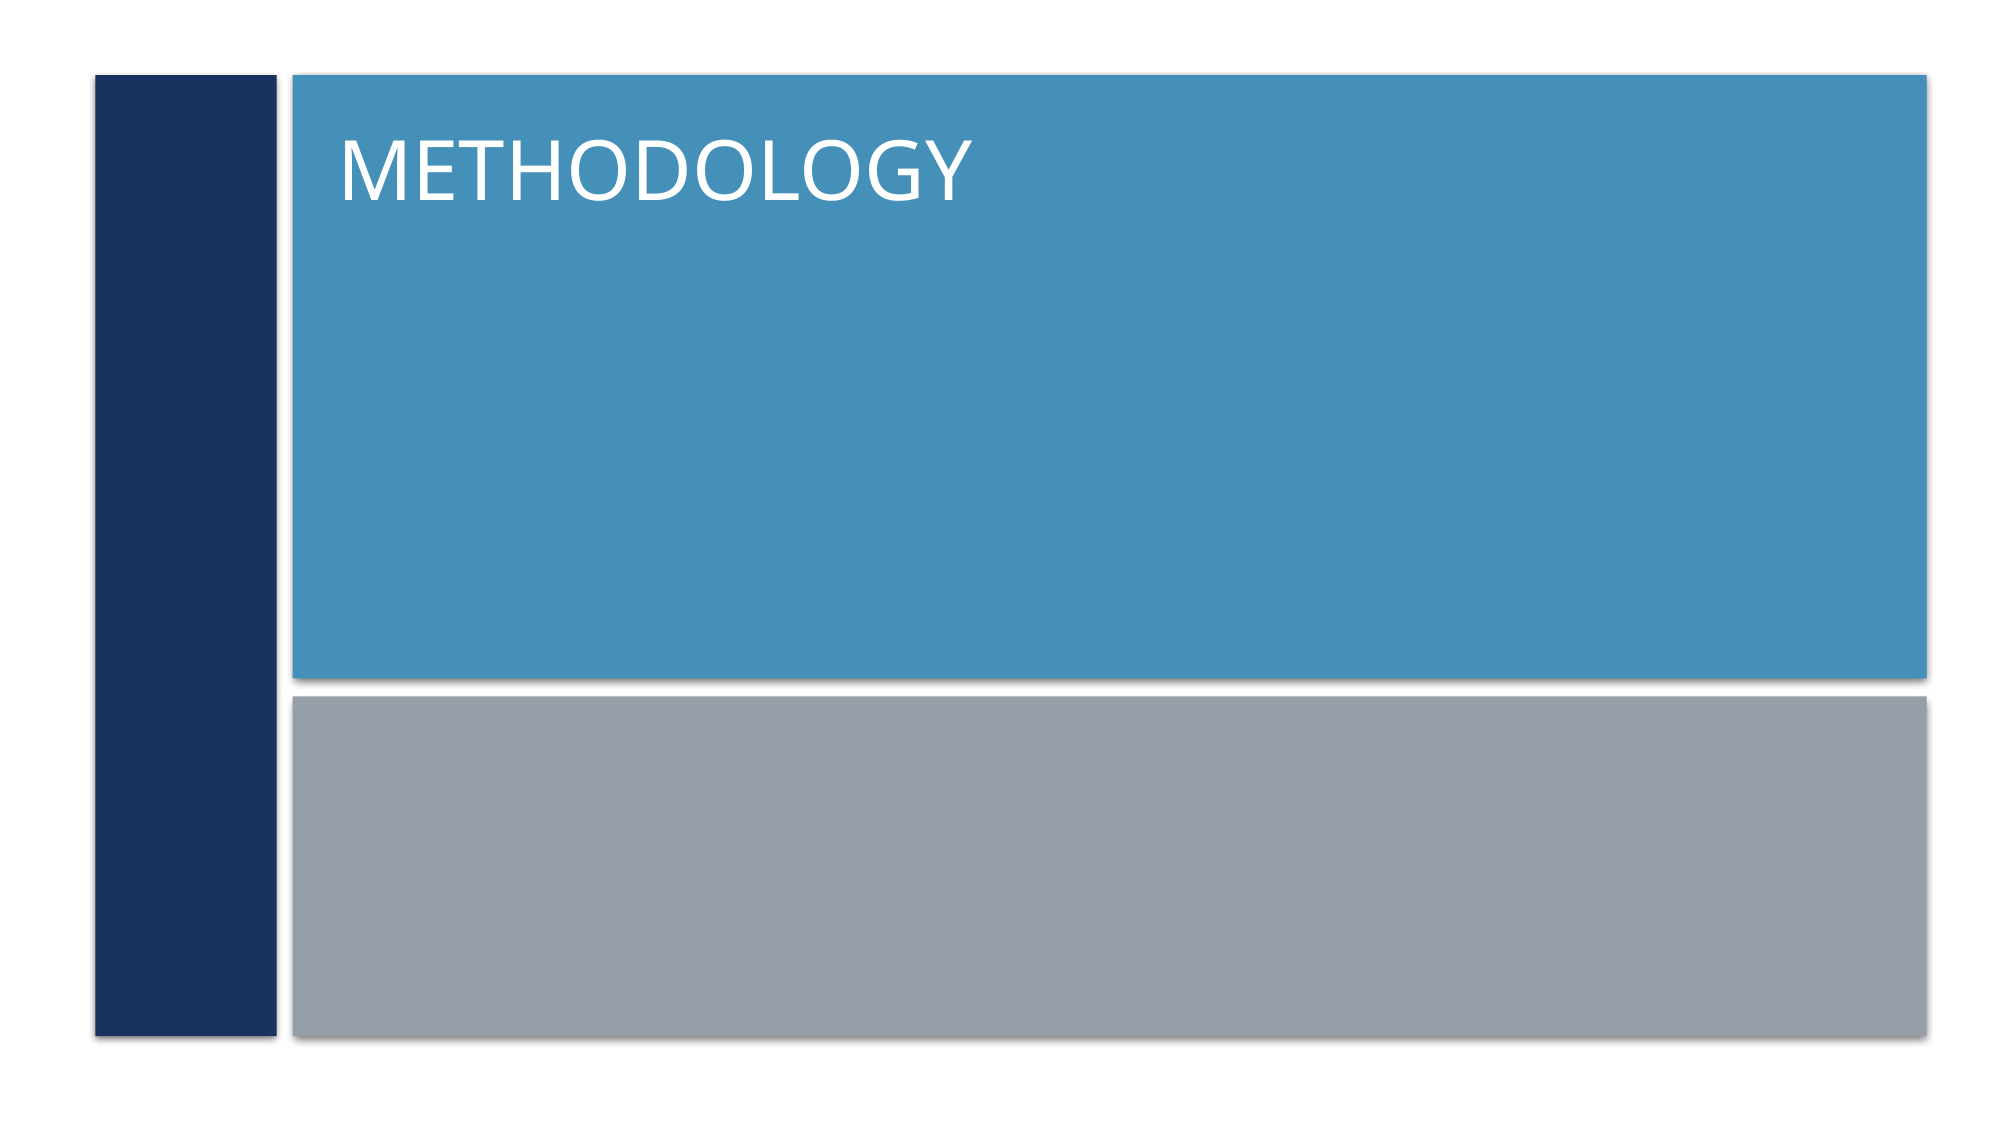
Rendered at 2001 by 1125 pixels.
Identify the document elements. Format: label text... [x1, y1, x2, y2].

text_box [0, 0, 2000, 1125]
title Methodology [322, 109, 1565, 656]
text_box [292, 74, 1928, 679]
text_box [292, 695, 1928, 1037]
text_box [94, 74, 278, 1037]
